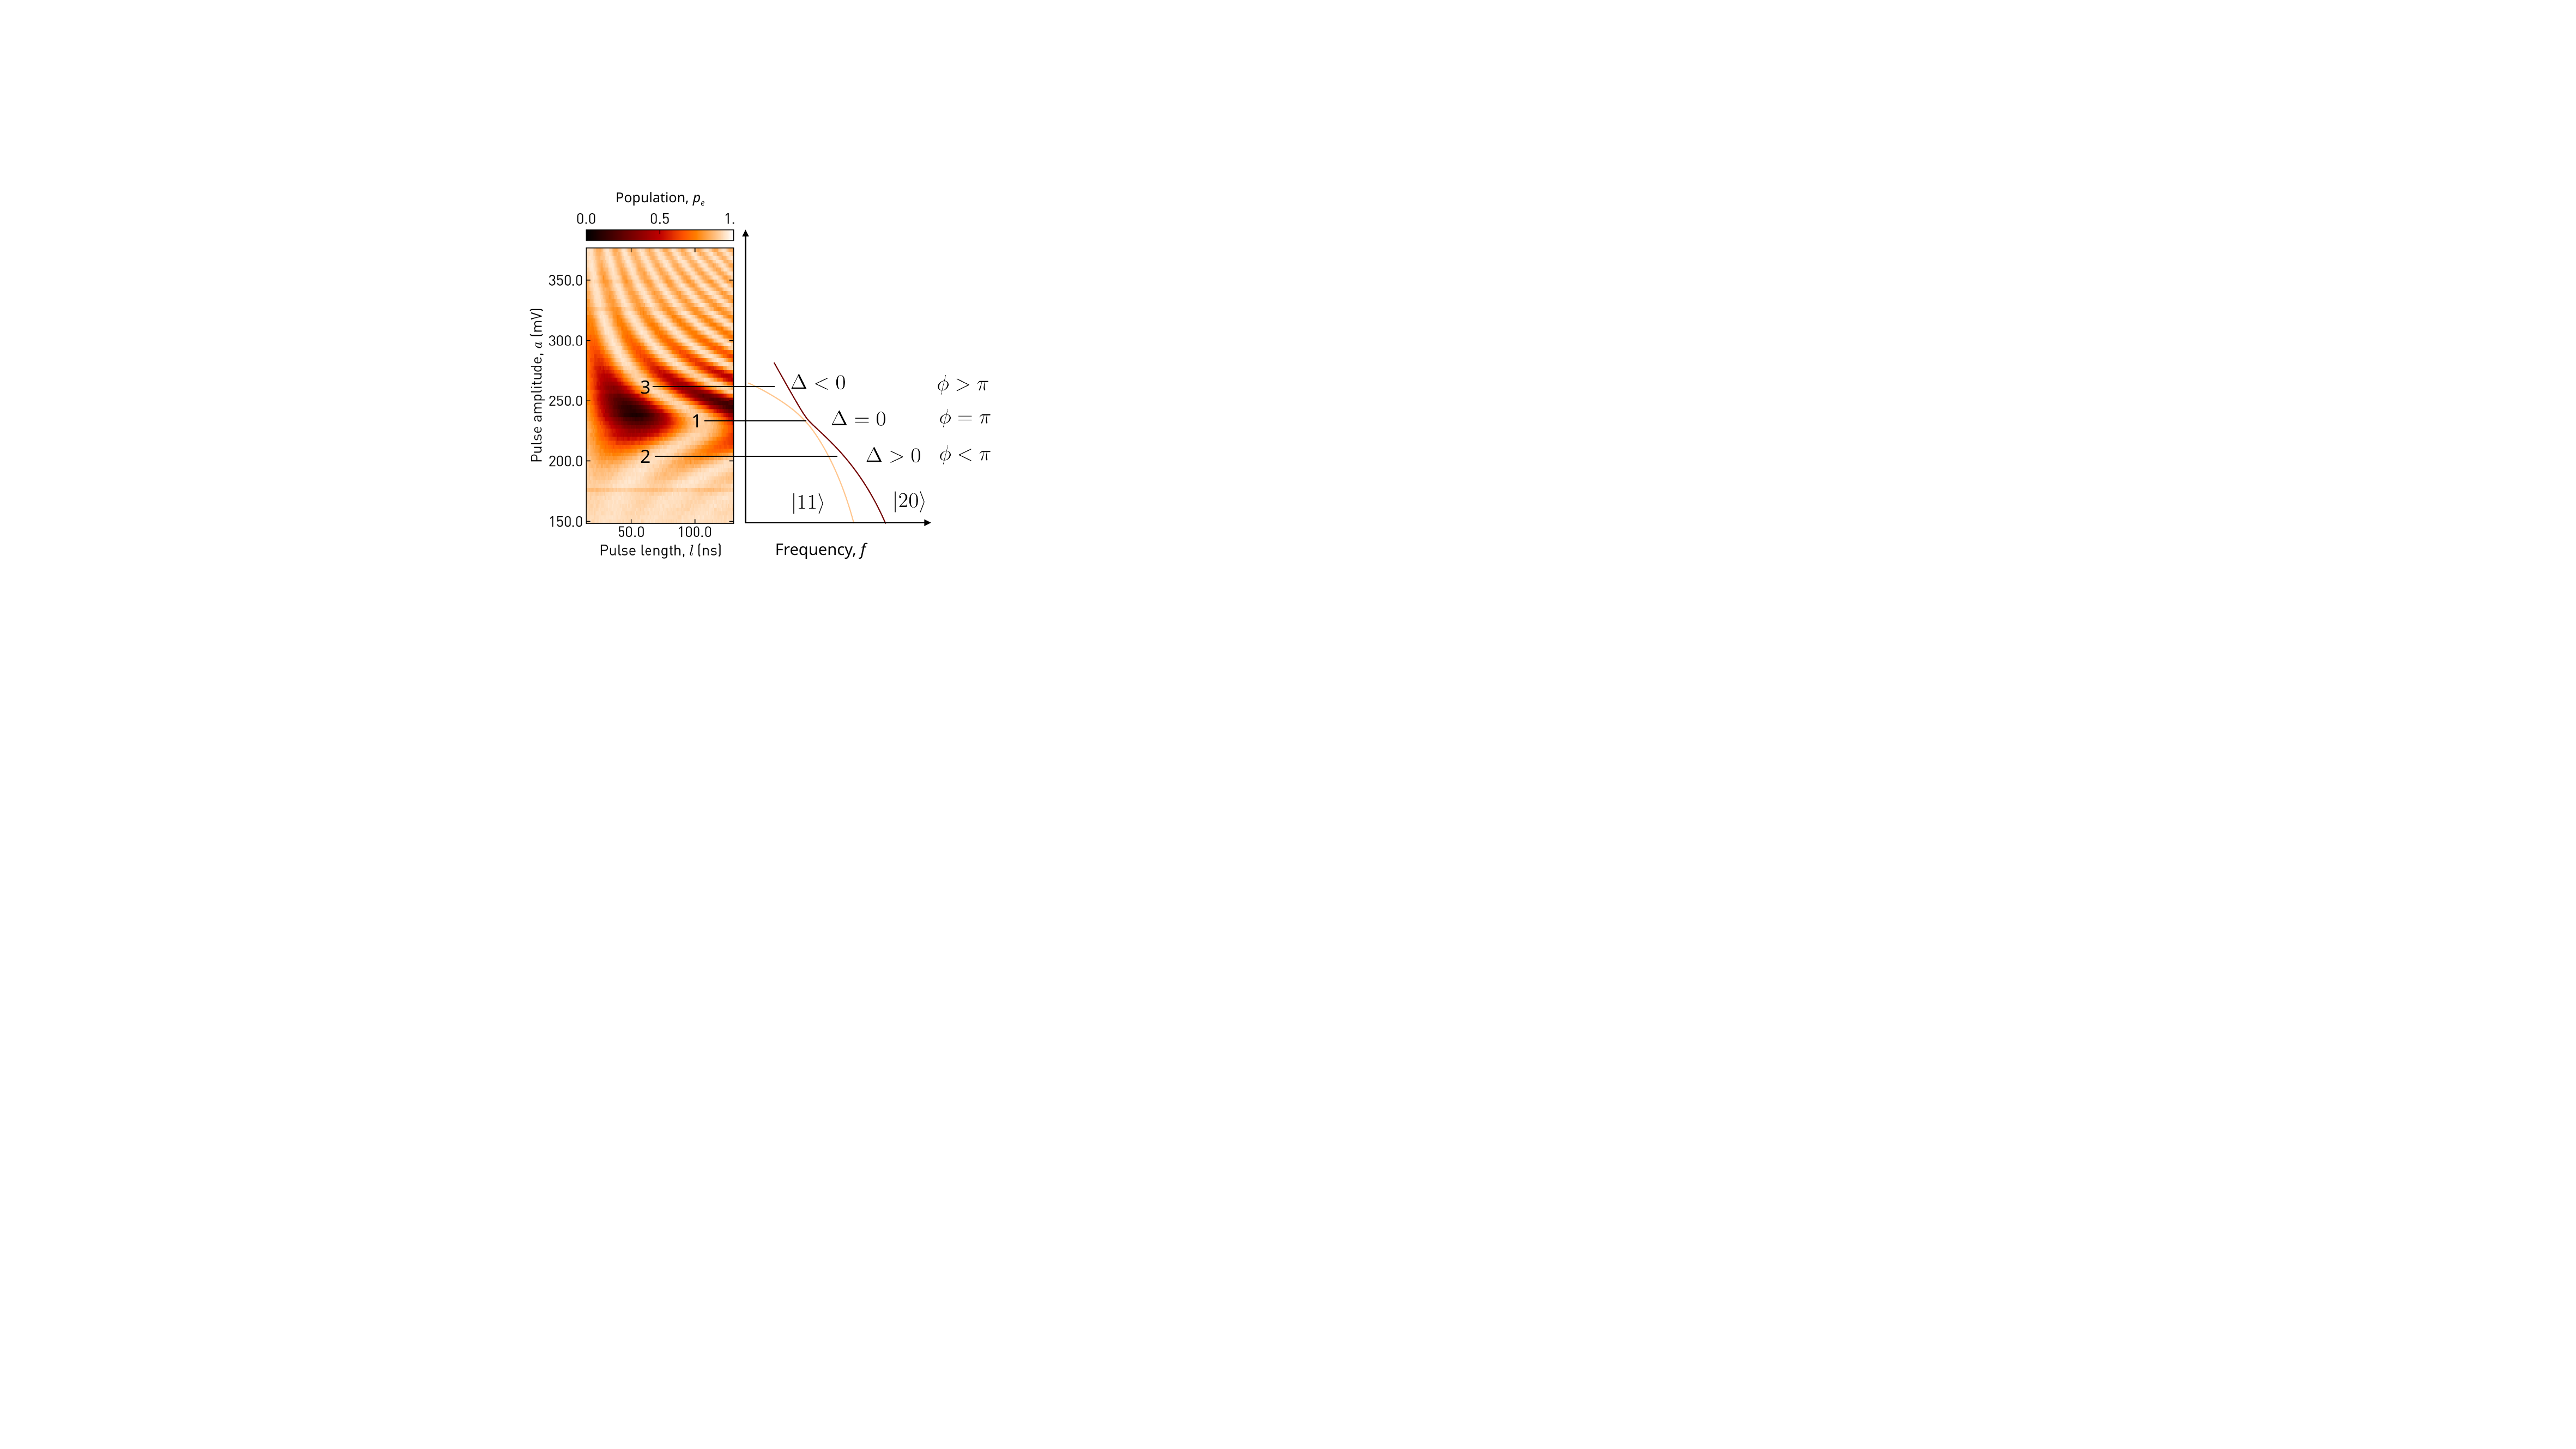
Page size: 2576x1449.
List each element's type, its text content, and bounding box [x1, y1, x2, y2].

text_box Population, pe [607, 184, 713, 208]
picture [521, 208, 735, 565]
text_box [705, 410, 885, 426]
picture [866, 447, 920, 463]
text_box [745, 230, 931, 563]
picture [940, 409, 991, 428]
picture [938, 375, 988, 395]
picture [791, 374, 845, 390]
picture [939, 445, 991, 464]
